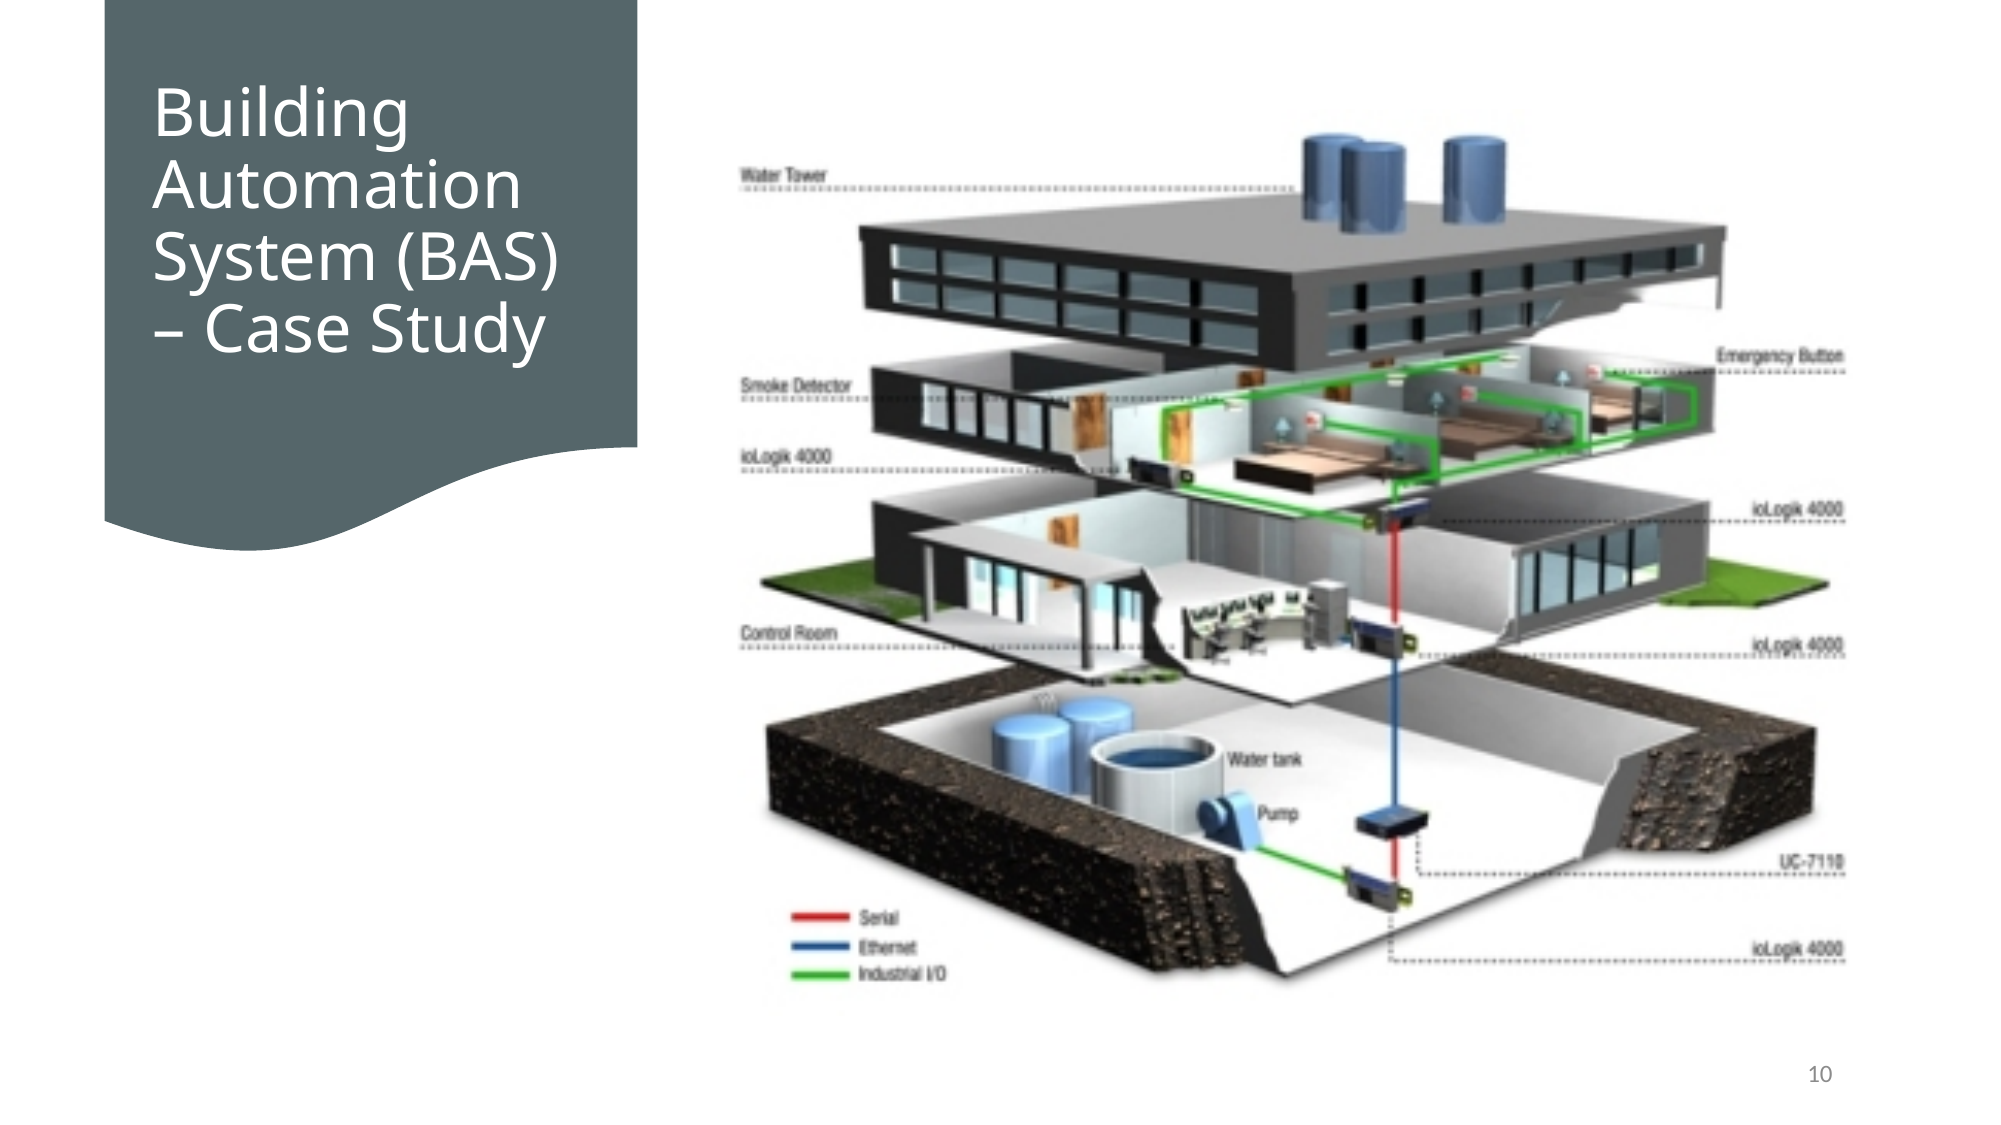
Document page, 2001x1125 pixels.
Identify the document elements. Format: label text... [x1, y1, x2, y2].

slide_number 10 [1792, 1042, 1895, 1103]
text_box [103, 0, 639, 552]
title Building Automation System (BAS) – Case Study [137, 28, 604, 417]
picture [690, 109, 1896, 1016]
